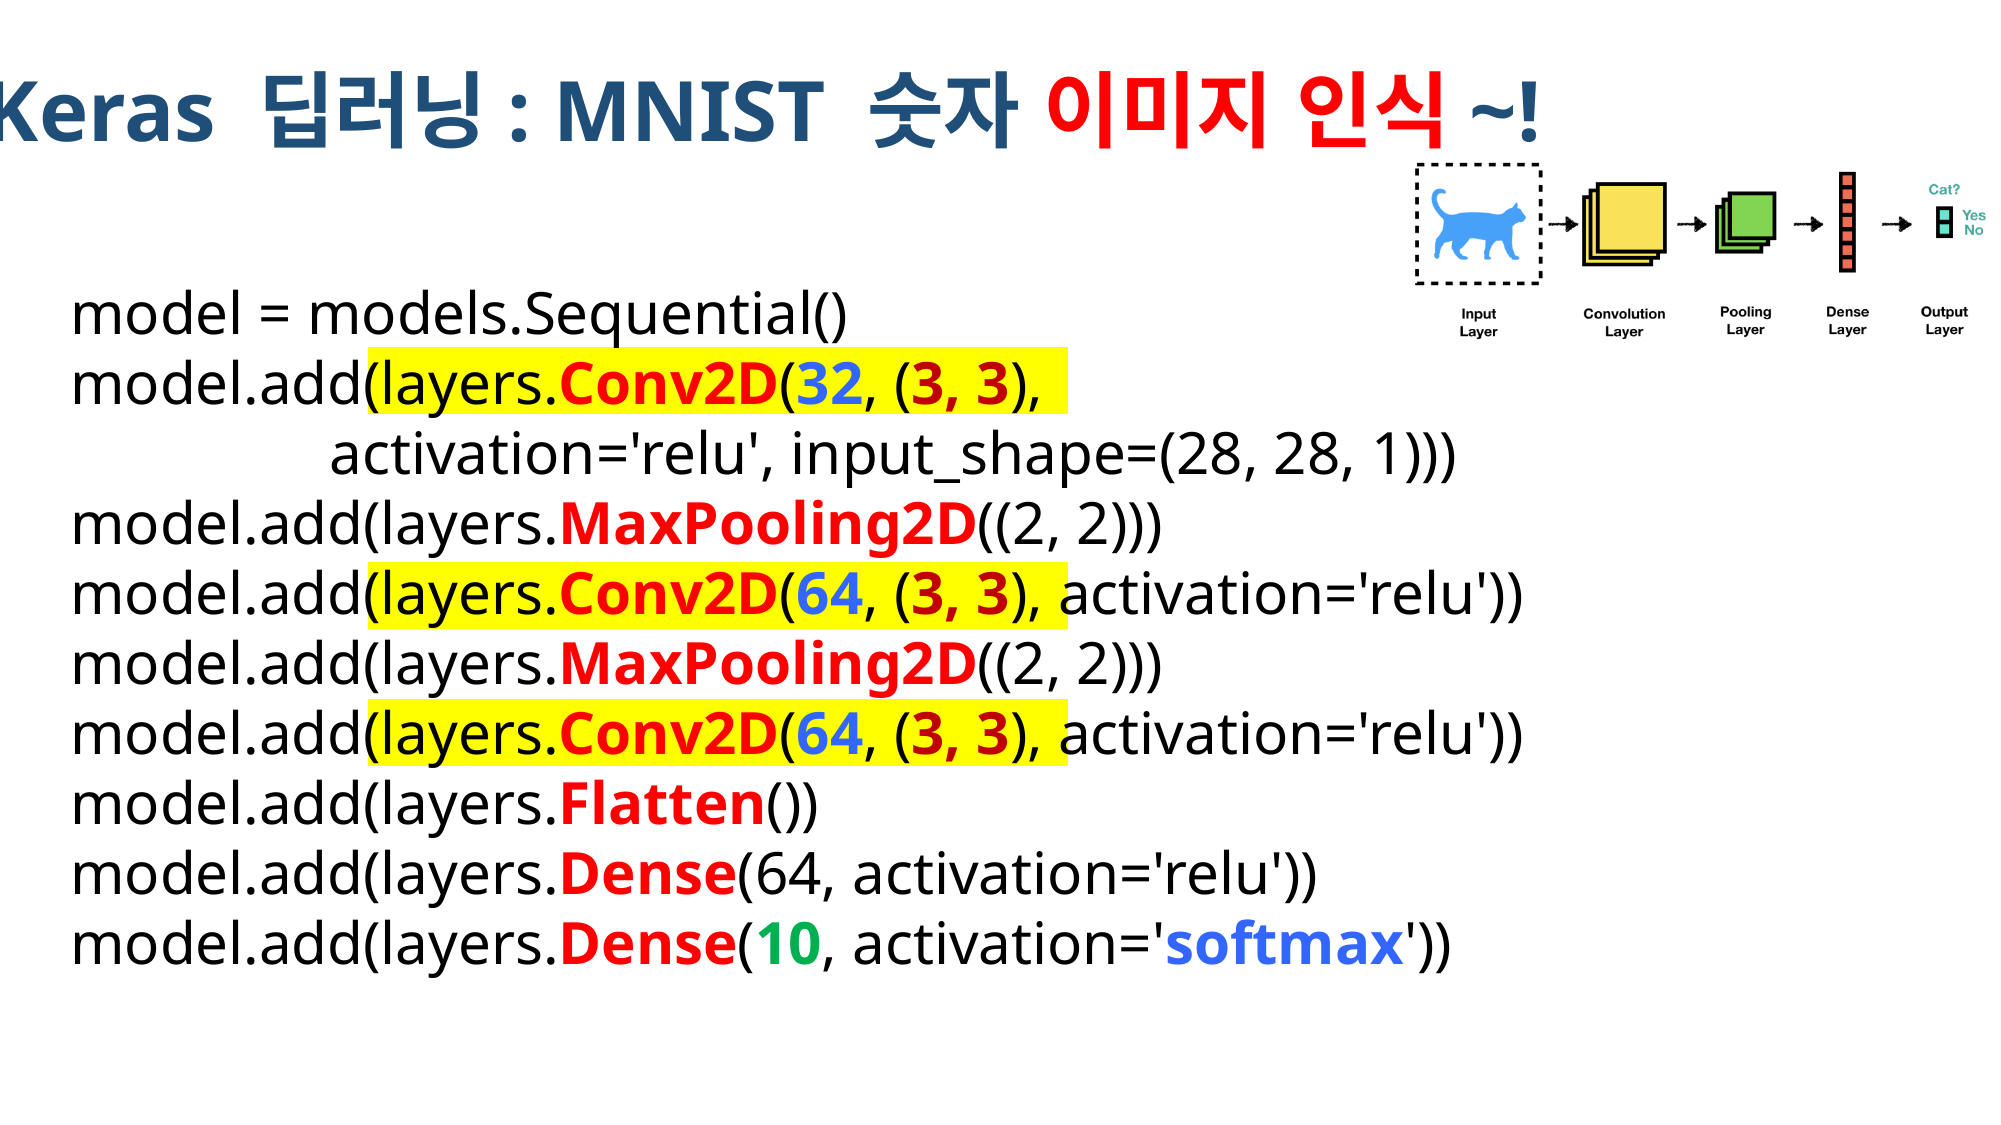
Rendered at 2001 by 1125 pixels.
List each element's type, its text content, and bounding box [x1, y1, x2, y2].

text_box model = models.Sequential() model.add(layers.Conv2D(32, (3, 3), activation='relu', input_shape=(28, 28, 1))) model.add(layers.MaxPooling2D((2, 2))) model.add(layers.Conv2D(64, (3, 3), activation='relu')) model.add(layers.MaxPooling2D((2, 2))) model.add(layers.Conv2D(64, (3, 3), activation='relu')) model.add(layers.Flatten()) model.add(layers.Dense(64, activation='relu')) model.add(layers.Dense(10, activation='softmax')) [55, 268, 1944, 984]
text_box Keras 딥러닝: MNIST 숫자 이미지 인식~! [0, 50, 1556, 166]
picture [1403, 149, 2000, 353]
